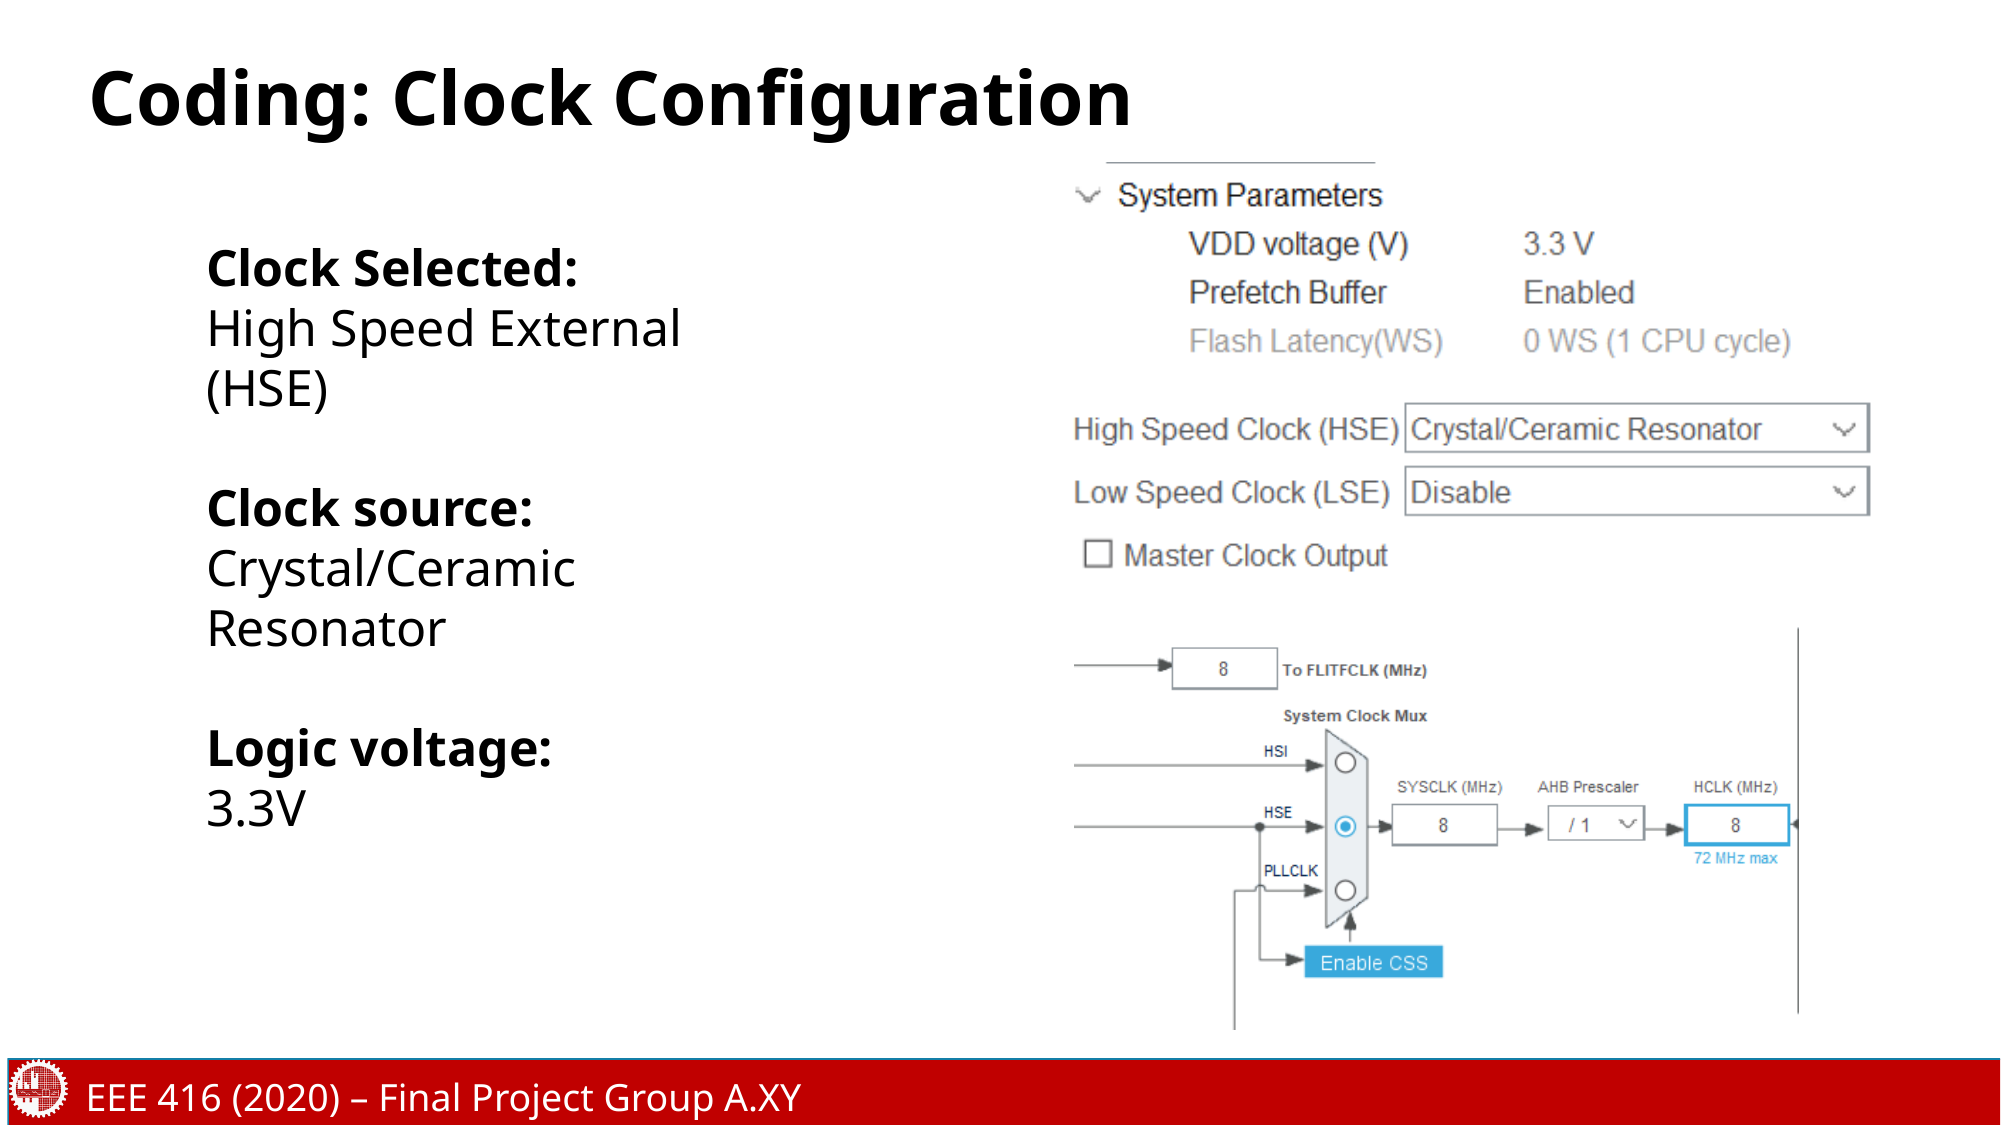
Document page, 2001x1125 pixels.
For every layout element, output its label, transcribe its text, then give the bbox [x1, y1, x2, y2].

text_box Clock Selected: High Speed External (HSE) Clock source: Crystal/Ceramic Resonator Logic voltage: 3.3V [191, 228, 787, 889]
picture [1074, 162, 1837, 370]
picture [8, 1059, 71, 1118]
picture [1042, 379, 1897, 1030]
text_box Coding: Clock Configuration [73, 42, 1191, 148]
slide_number EEE 416 (2020) – Final Project Group A.XY [70, 1066, 863, 1125]
